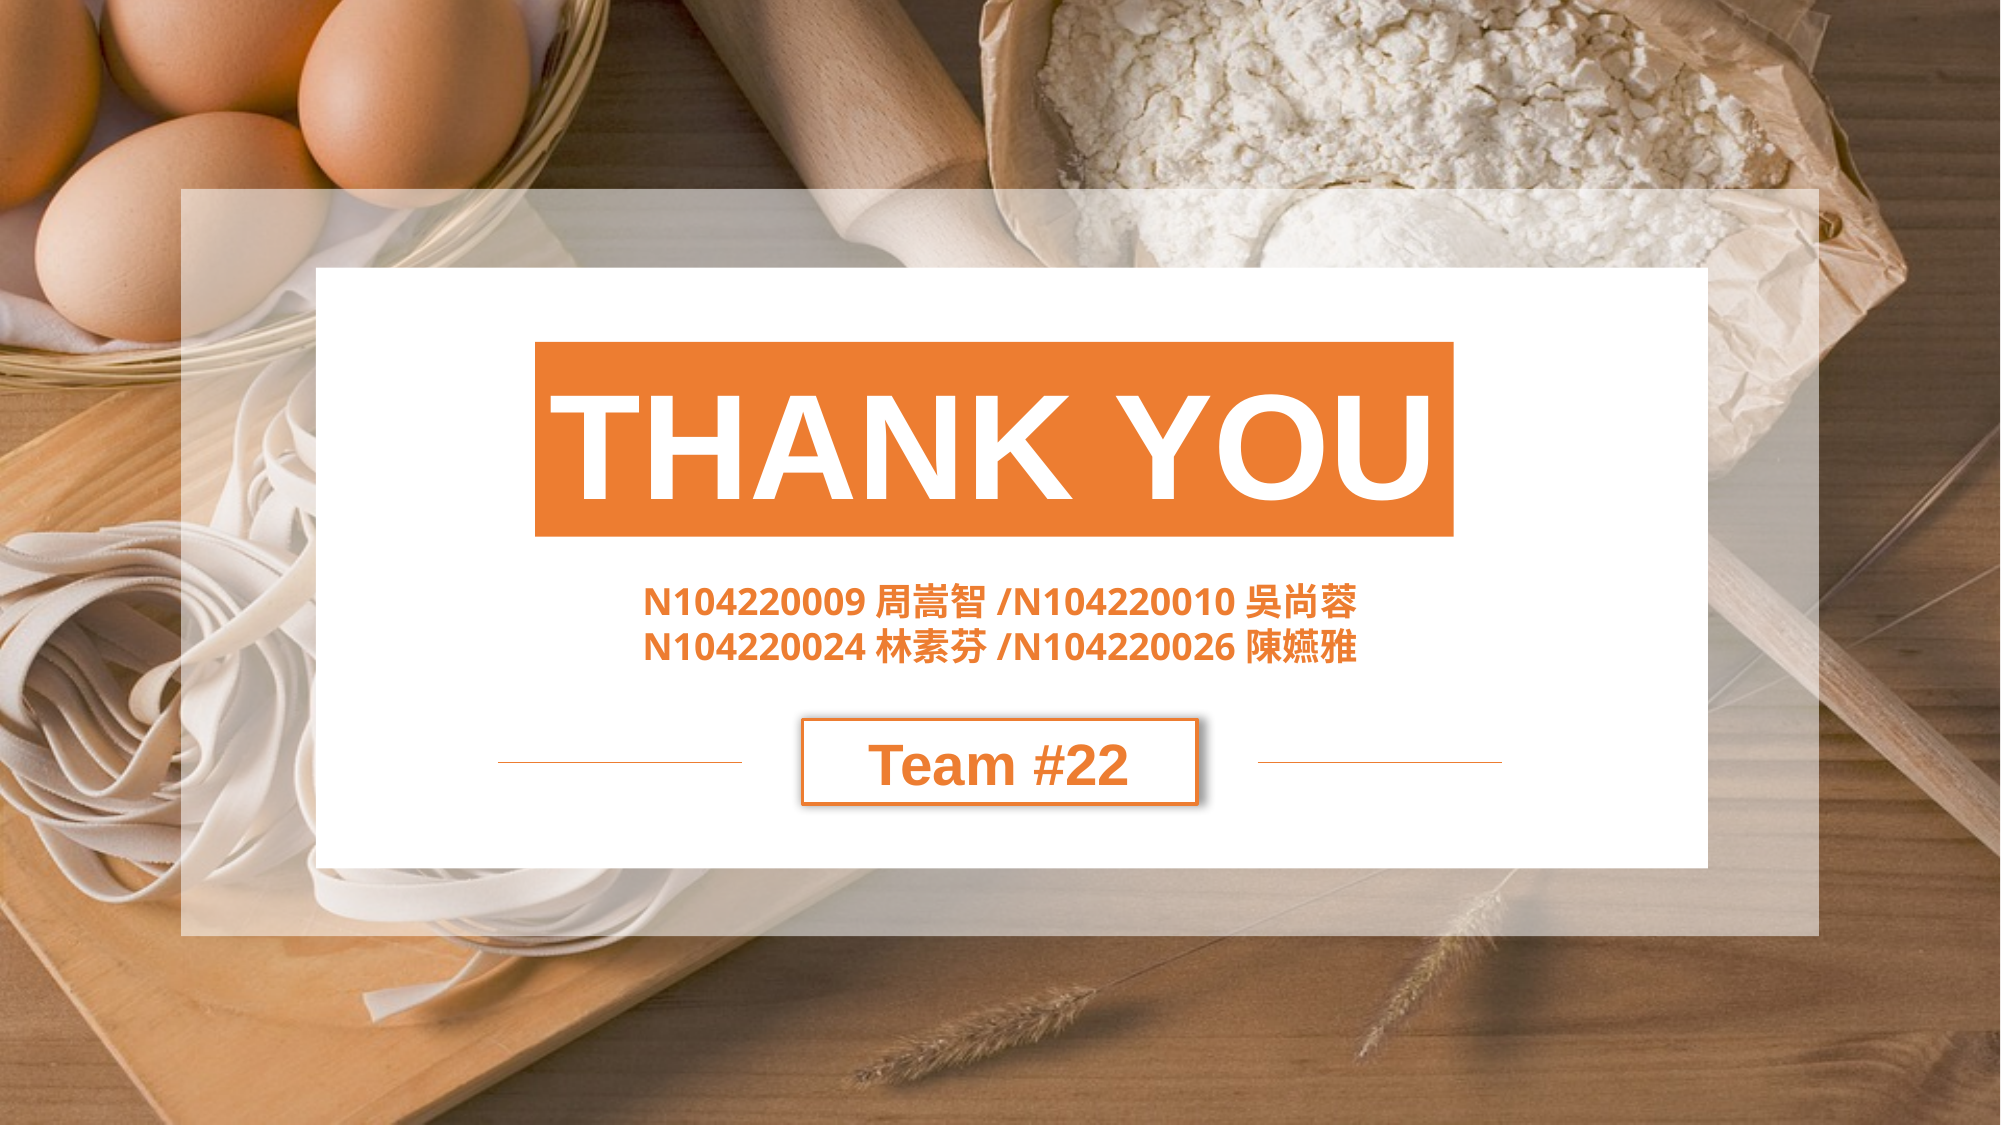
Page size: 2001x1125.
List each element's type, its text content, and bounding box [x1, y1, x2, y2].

text_box [315, 267, 1709, 869]
picture [0, 0, 2001, 1125]
text_box THANK YOU [535, 341, 1454, 537]
text_box Team #22 [802, 719, 1198, 805]
text_box N104220009周嵩智/N104220010吳尚蓉 N104220024林素芬/N104220026陳嬿雅 [479, 570, 1521, 675]
text_box [180, 188, 1820, 937]
